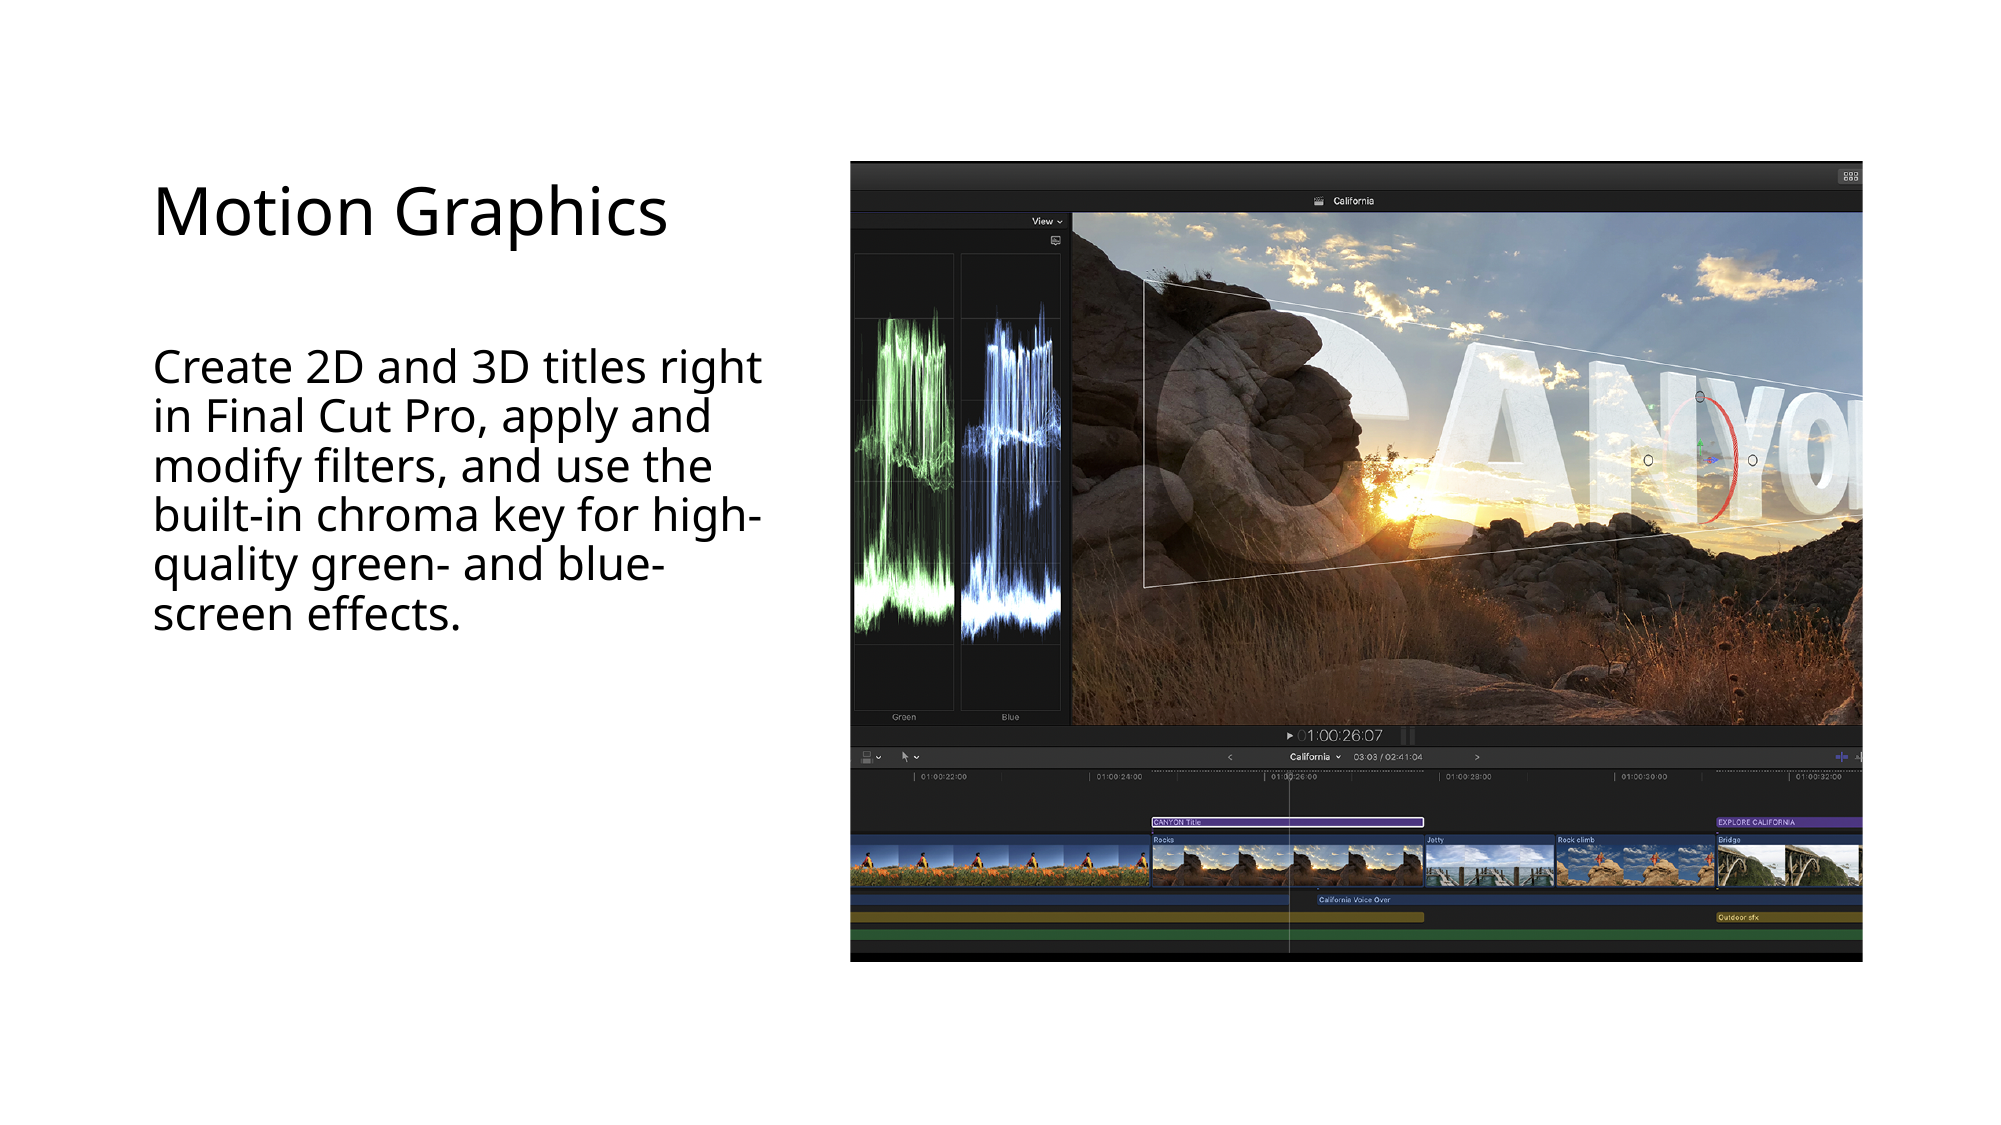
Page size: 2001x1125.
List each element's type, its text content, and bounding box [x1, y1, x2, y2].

list Create 2D and 3D titles right in Final Cut Pro, apply and modify filters, and use the built-in chroma key for high-quality green- and blue-screen effects. [137, 336, 783, 962]
title Motion Graphics [137, 75, 783, 336]
picture [850, 161, 1863, 962]
